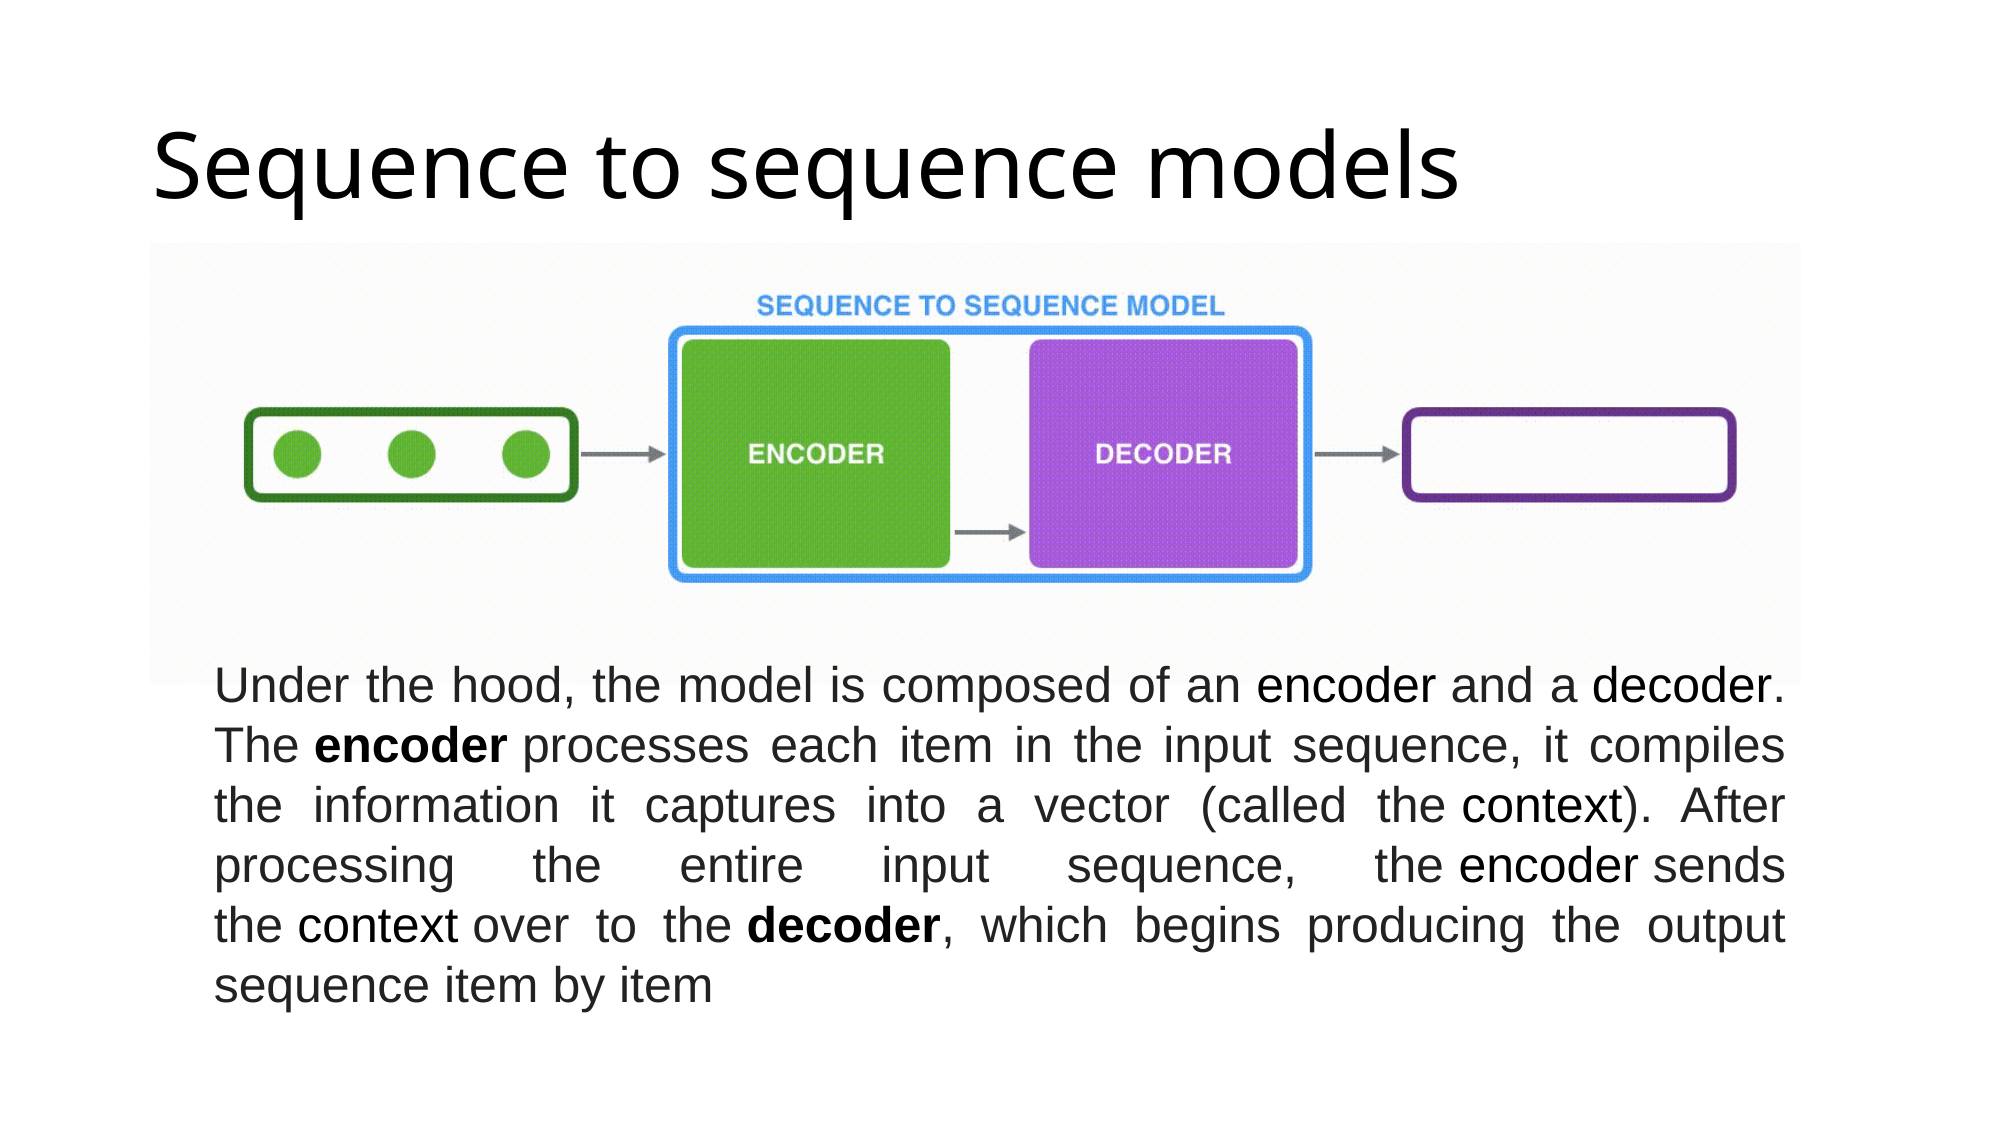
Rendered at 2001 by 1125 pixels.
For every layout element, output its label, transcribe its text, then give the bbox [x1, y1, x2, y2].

picture [150, 243, 1801, 684]
title Sequence to sequence models [137, 59, 1863, 278]
text_box Under the hood, the model is composed of an encoder and a decoder. The encoder processes each item in the input sequence, it compiles the information it captures into a vector (called the context). After processing the entire input sequence, the encoder sends the context over to the decoder, which begins producing the output sequence item by item [198, 683, 1802, 982]
